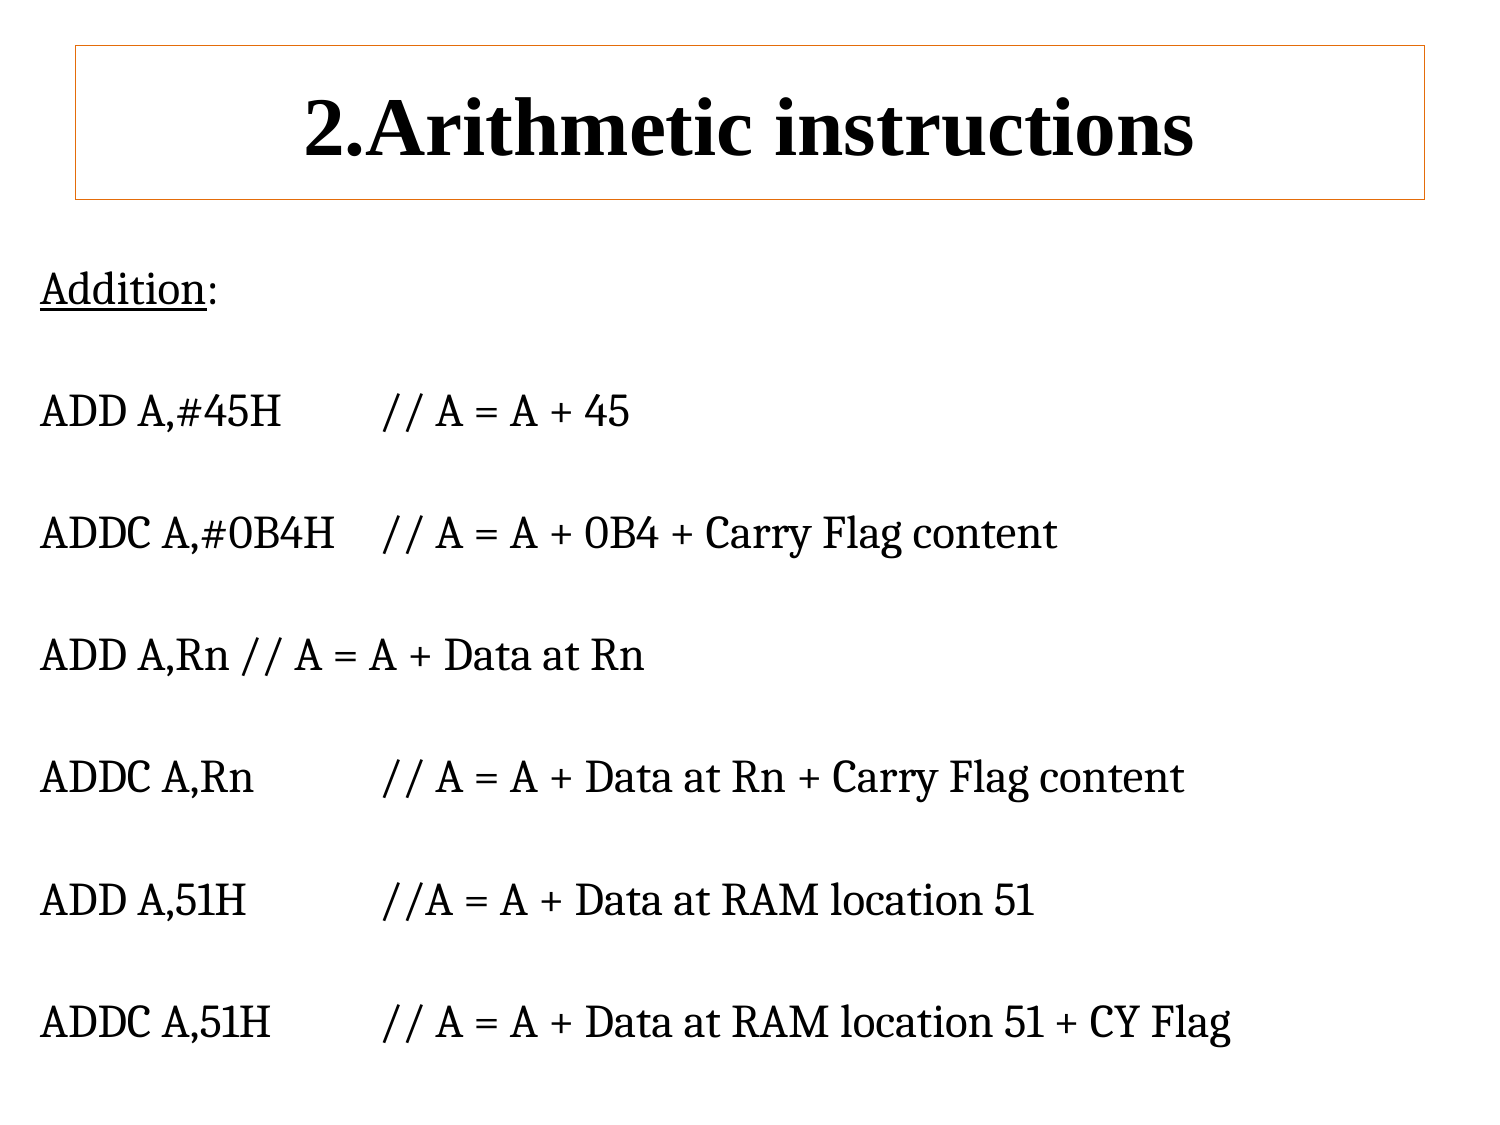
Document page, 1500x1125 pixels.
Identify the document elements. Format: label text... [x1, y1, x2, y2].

list Addition: ADD A,#45H // A = A + 45 ADDC A,#0B4H // A = A + 0B4 + Carry Flag content ADD A,Rn // A = A + Data at Rn ADDC A,Rn // A = A + Data at Rn + Carry Flag content ADD A,51H //A = A + Data at RAM location 51 ADDC A,51H // A = A + Data at RAM location 51 + CY Flag [24, 249, 1475, 1063]
title 2.Arithmetic instructions [75, 45, 1425, 200]
